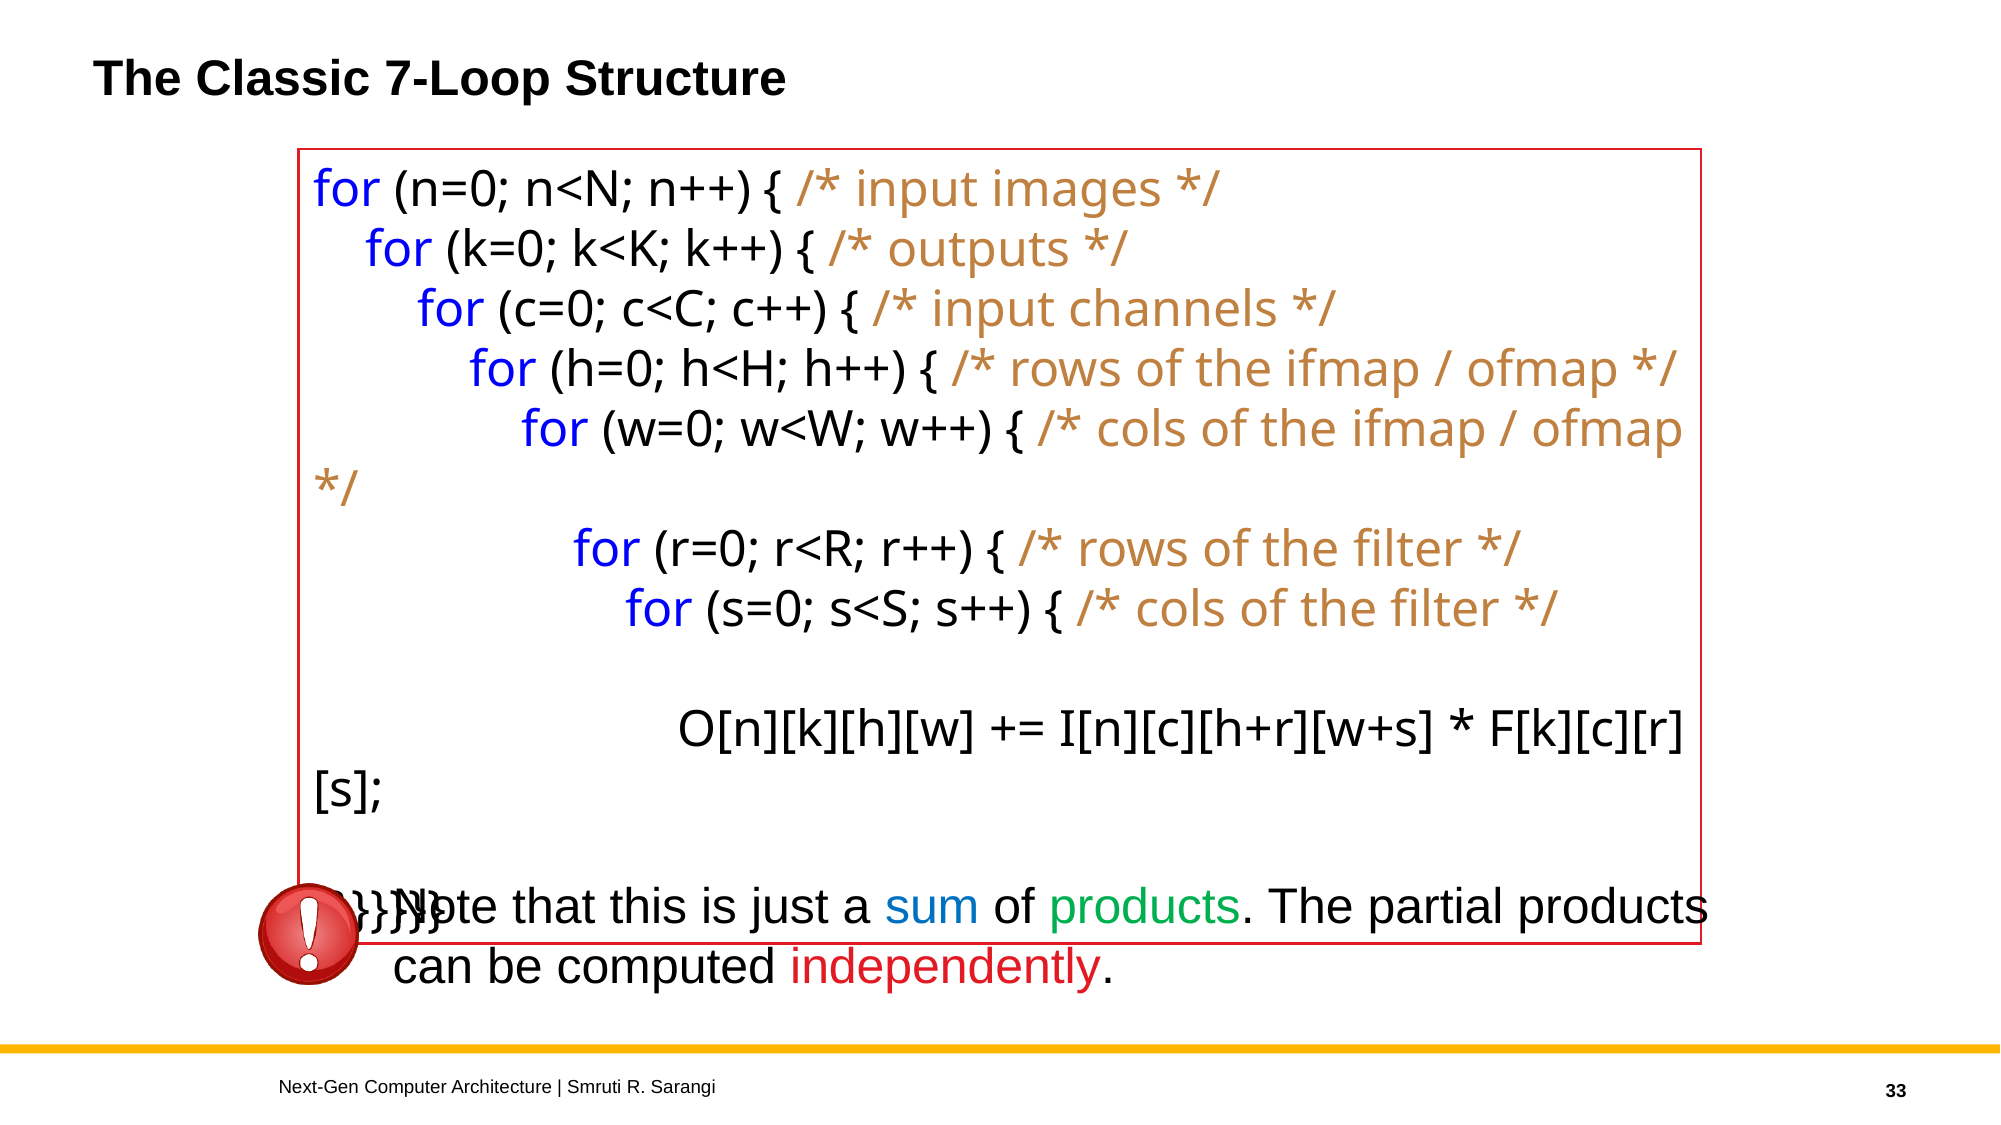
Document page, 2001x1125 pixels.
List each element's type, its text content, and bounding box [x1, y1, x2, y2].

text_box Note that this is just a sum of products. The partial products can be computed independently. [377, 866, 1725, 1001]
picture [258, 883, 359, 985]
text_box for (n=0; n<N; n++) { /* input images */ for (k=0; k<K; k++) { /* outputs */ for (c=0; c<C; c++) { /* input channels */ for (h=0; h<H; h++) { /* rows of the ifmap / ofmap */ for (w=0; w<W; w++) { /* cols of the ifmap / ofmap */ for (r=0; r<R; r++) { /* rows of the filter */ for (s=0; s<S; s++) { /* cols of the filter */ O[n][k][h][w] += I[n][c][h+r][w+s] * F[k][c][r][s]; }}}}}}} [297, 148, 1702, 945]
footer Next-Gen Computer Architecture | Smruti R. Sarangi [263, 1067, 1464, 1105]
title The Classic 7-Loop Structure [78, 45, 1578, 180]
slide_number 33 [1711, 1071, 1922, 1109]
